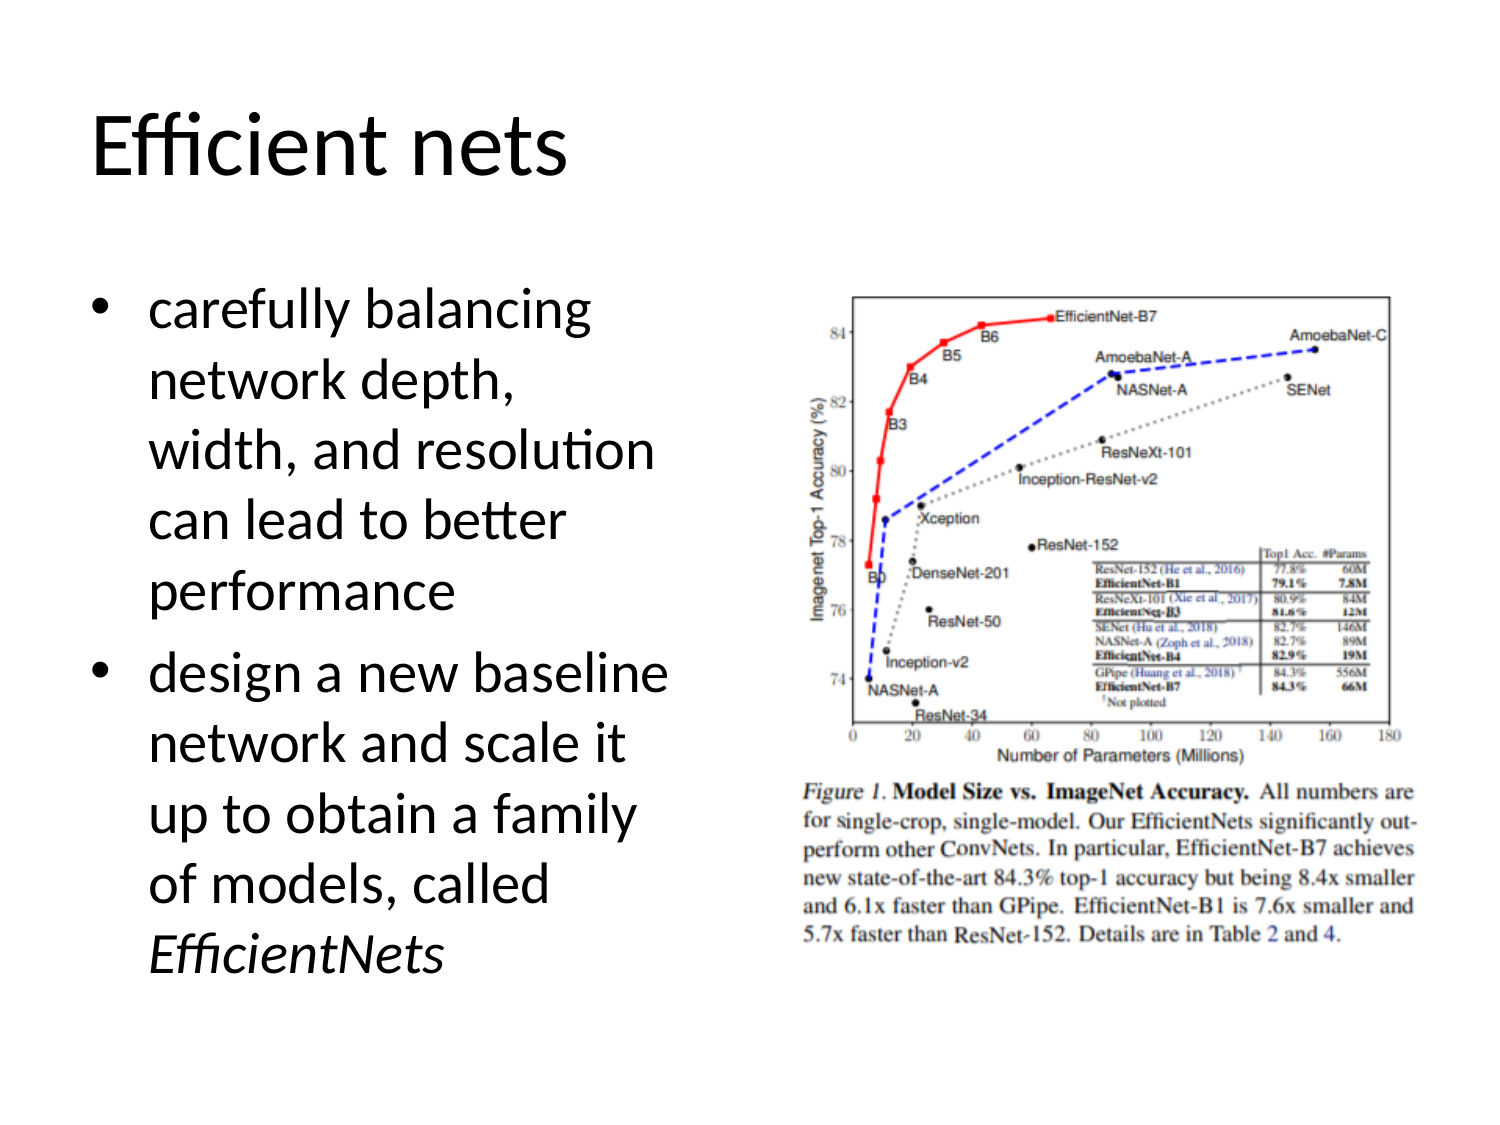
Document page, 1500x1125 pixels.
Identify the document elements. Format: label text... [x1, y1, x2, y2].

list carefully balancing network depth, width, and resolution can lead to better performance design a new baseline network and scale it up to obtain a family of models, called EfficientNets [75, 262, 691, 1005]
title Efficient nets [75, 45, 1425, 233]
picture [737, 266, 1464, 977]
